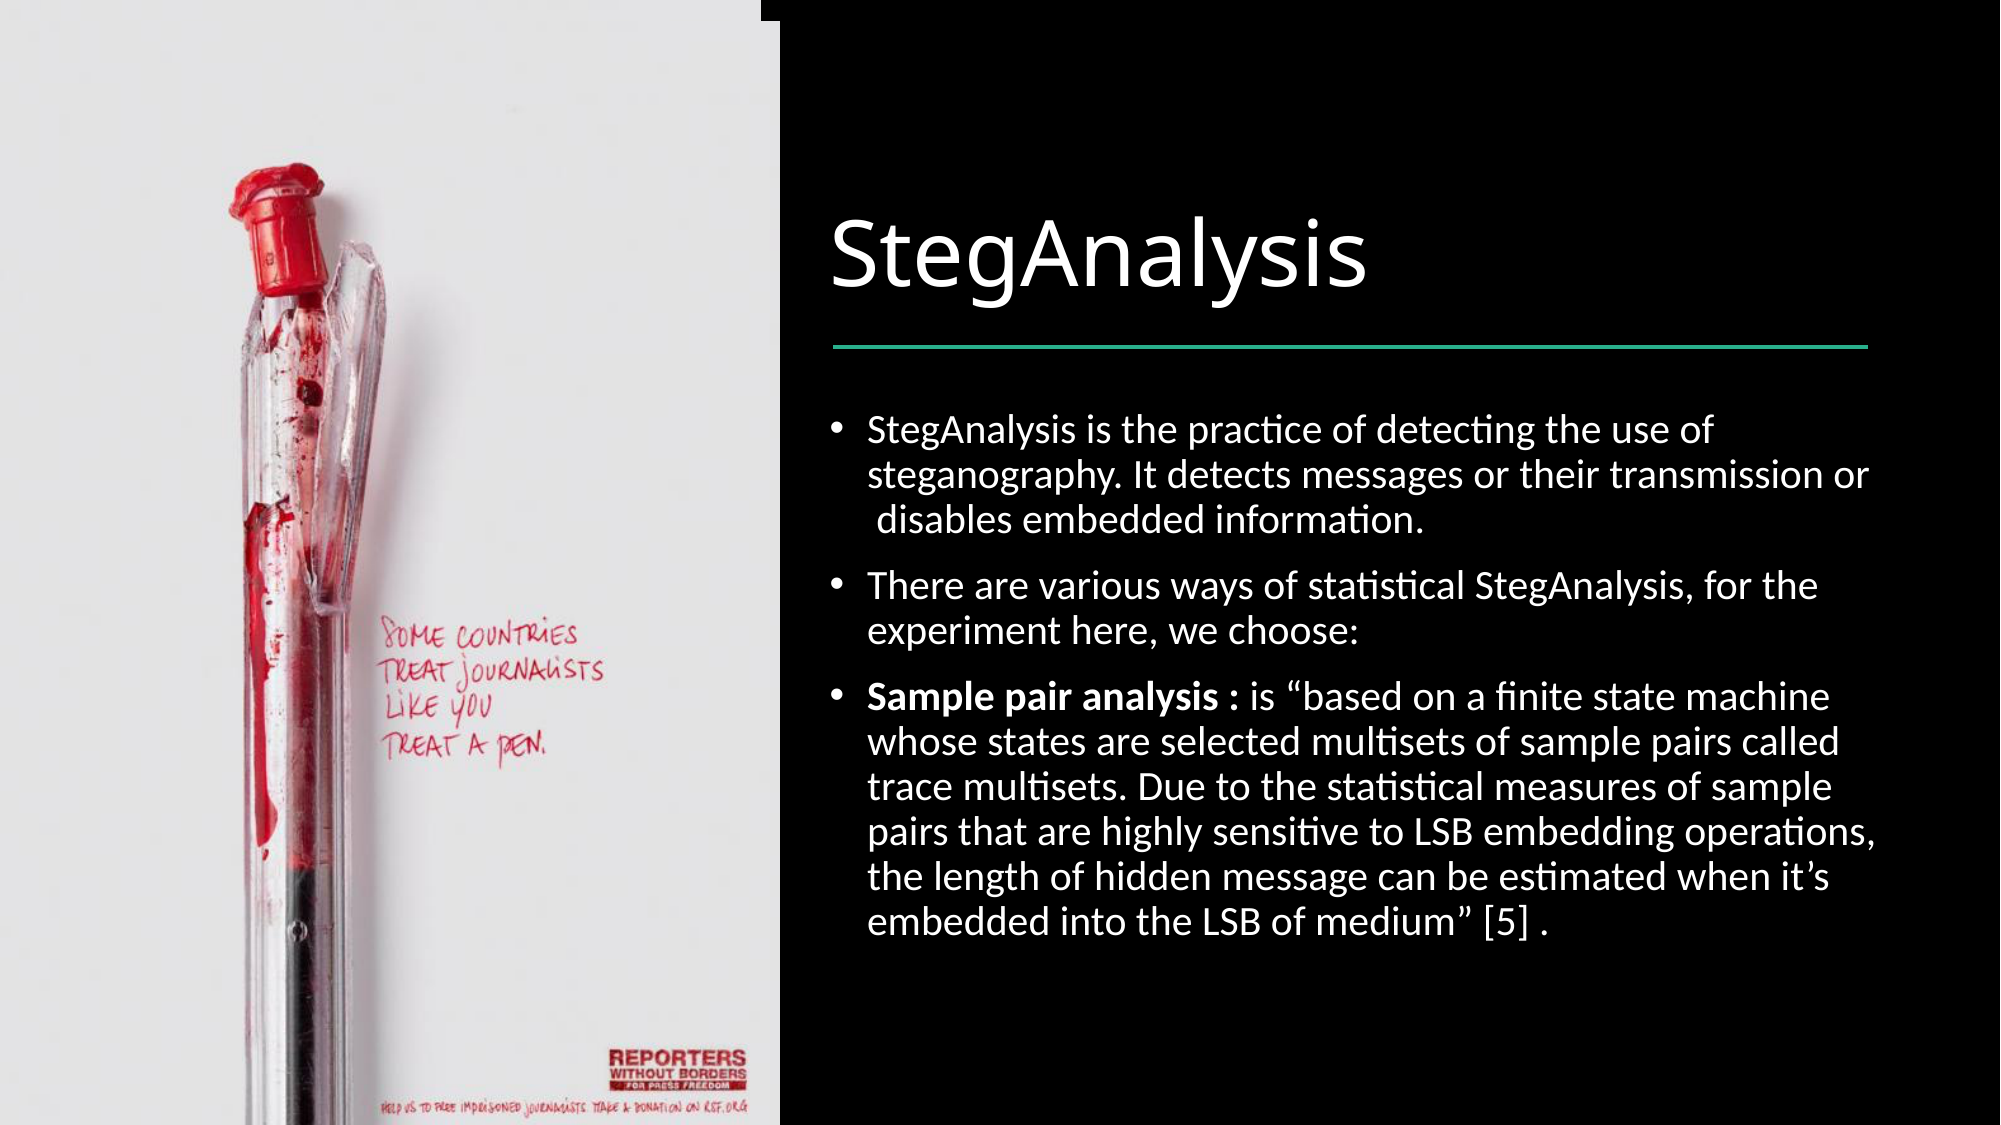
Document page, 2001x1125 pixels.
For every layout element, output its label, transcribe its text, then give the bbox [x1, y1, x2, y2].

list StegAnalysis is the practice of detecting the use of steganography. It detects messages or their transmission or disables embedded information. There are various ways of statistical StegAnalysis, for the experiment here, we choose: Sample pair analysis : is “based on a finite state machine whose states are selected multisets of sample pairs called trace multisets. Due to the statistical measures of sample pairs that are highly sensitive to LSB embedding operations, the length of hidden message can be estimated when it’s embedded into the LSB of medium” [5] . [814, 399, 1895, 1021]
picture [0, 0, 780, 1125]
title StegAnalysis [814, 103, 1895, 315]
